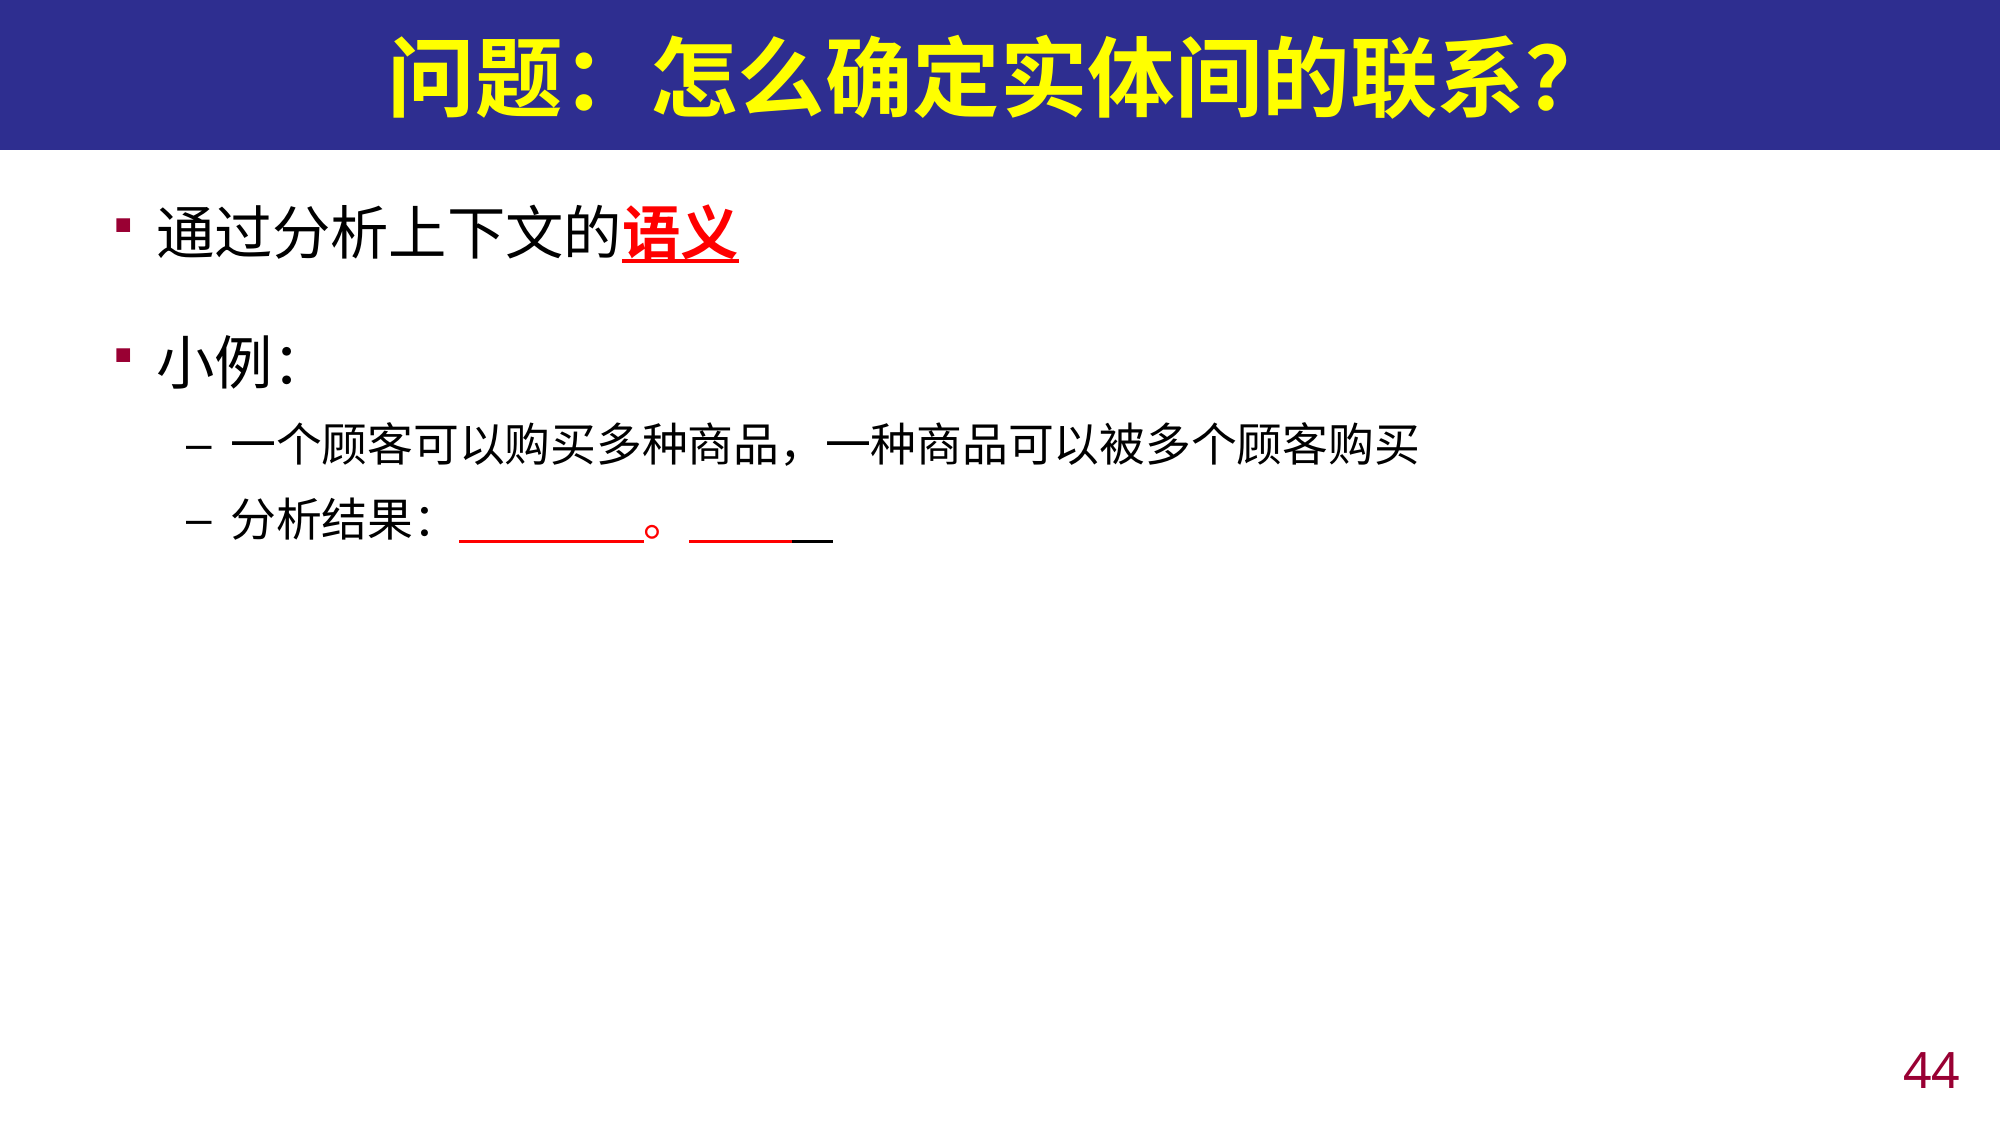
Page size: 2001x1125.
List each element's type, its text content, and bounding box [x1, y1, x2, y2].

title 问题：怎么确定实体间的联系？ [0, 0, 2000, 150]
slide_number 43 [1550, 1048, 1975, 1096]
list 通过分析上下文的语义 小例： 一个顾客可以购买多种商品，一种商品可以被多个顾客购买 分析结果： 。 [97, 174, 1863, 1073]
